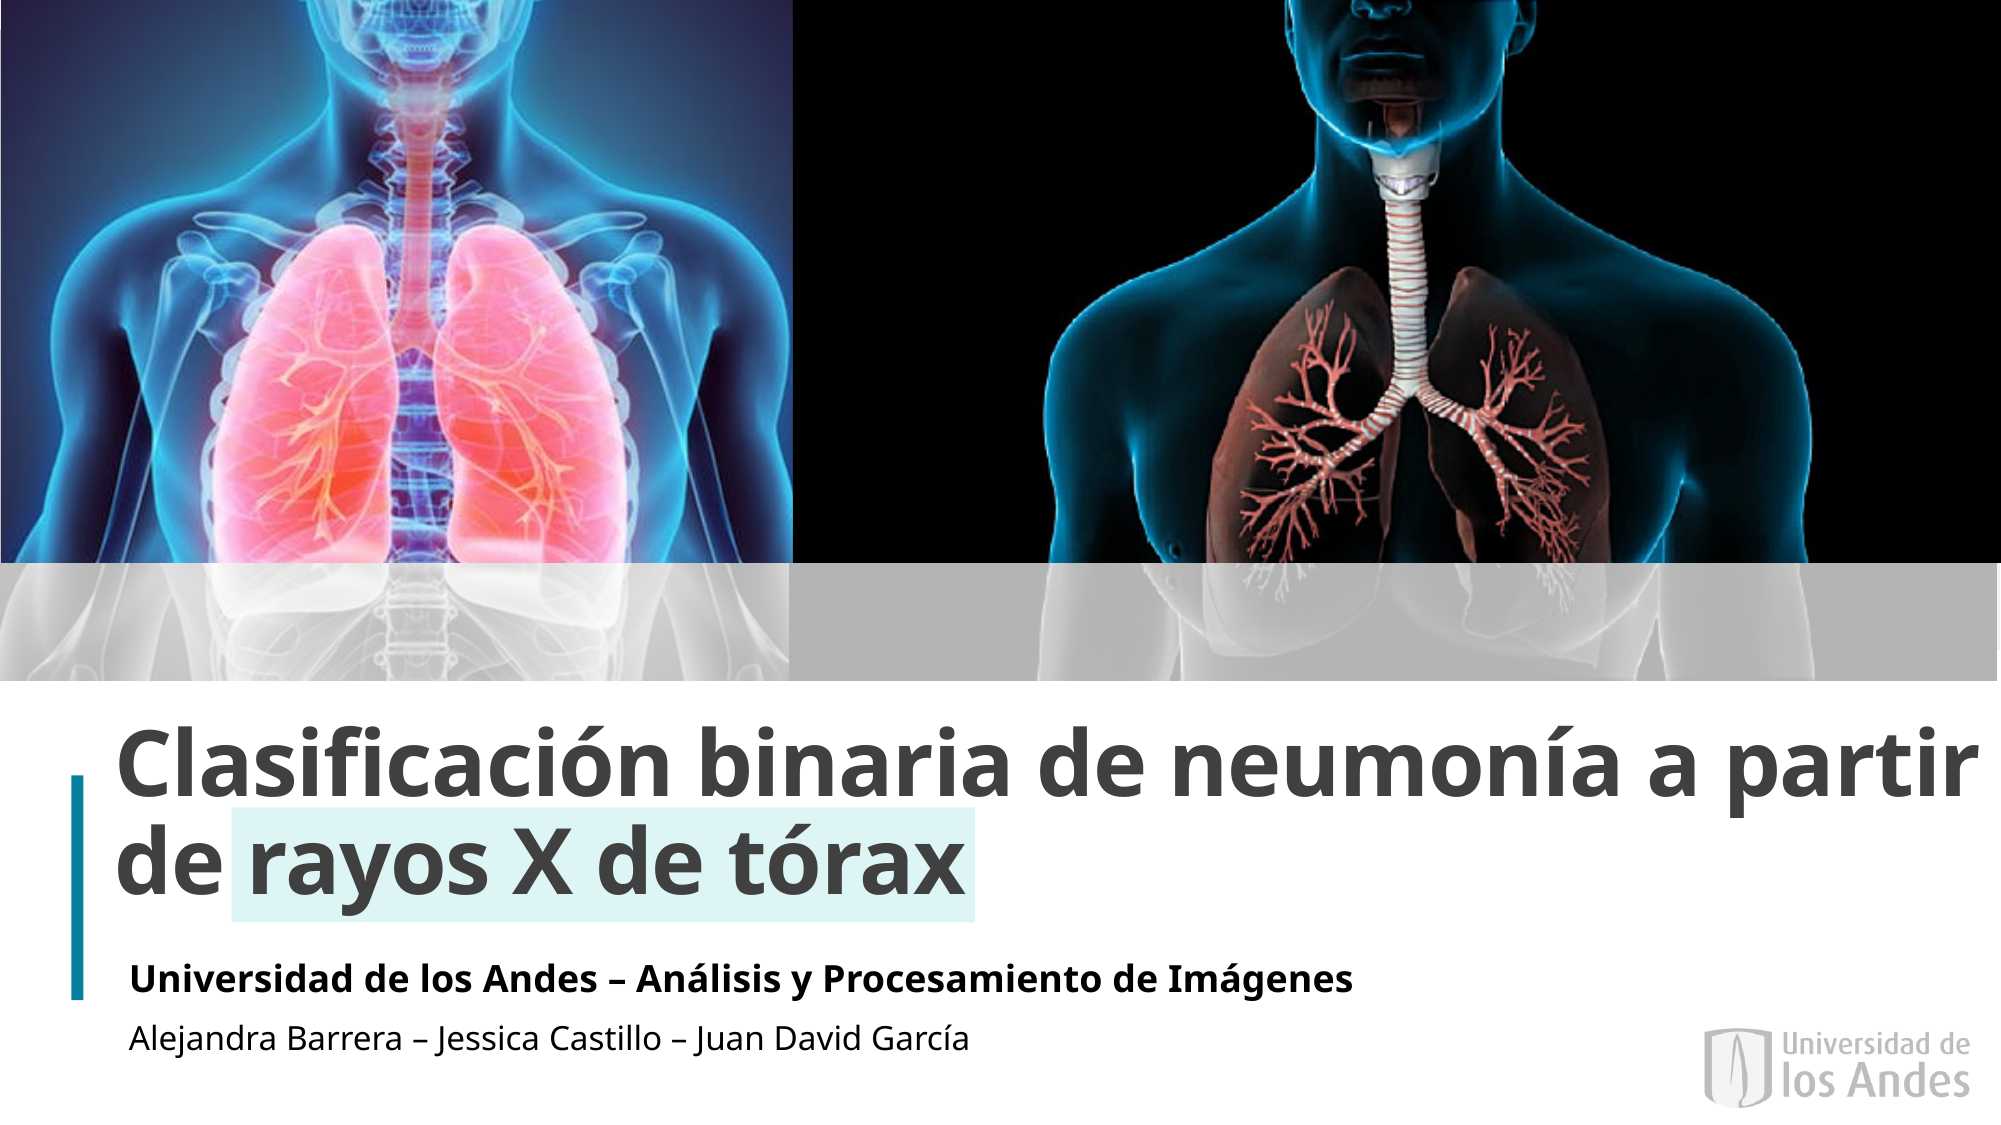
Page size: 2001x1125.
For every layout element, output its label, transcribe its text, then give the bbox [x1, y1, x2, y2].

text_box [0, 30, 1997, 681]
picture [1997, 0, 2001, 650]
subtitle Universidad de los Andes – Análisis y Procesamiento de Imágenes Alejandra Barrera – Jessica Castillo – Juan David García [113, 952, 1614, 1066]
title Clasificación binaria de neumonía a partir de rayos X de tórax [99, 707, 1997, 923]
picture [1676, 1009, 2000, 1125]
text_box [1, 0, 2000, 563]
